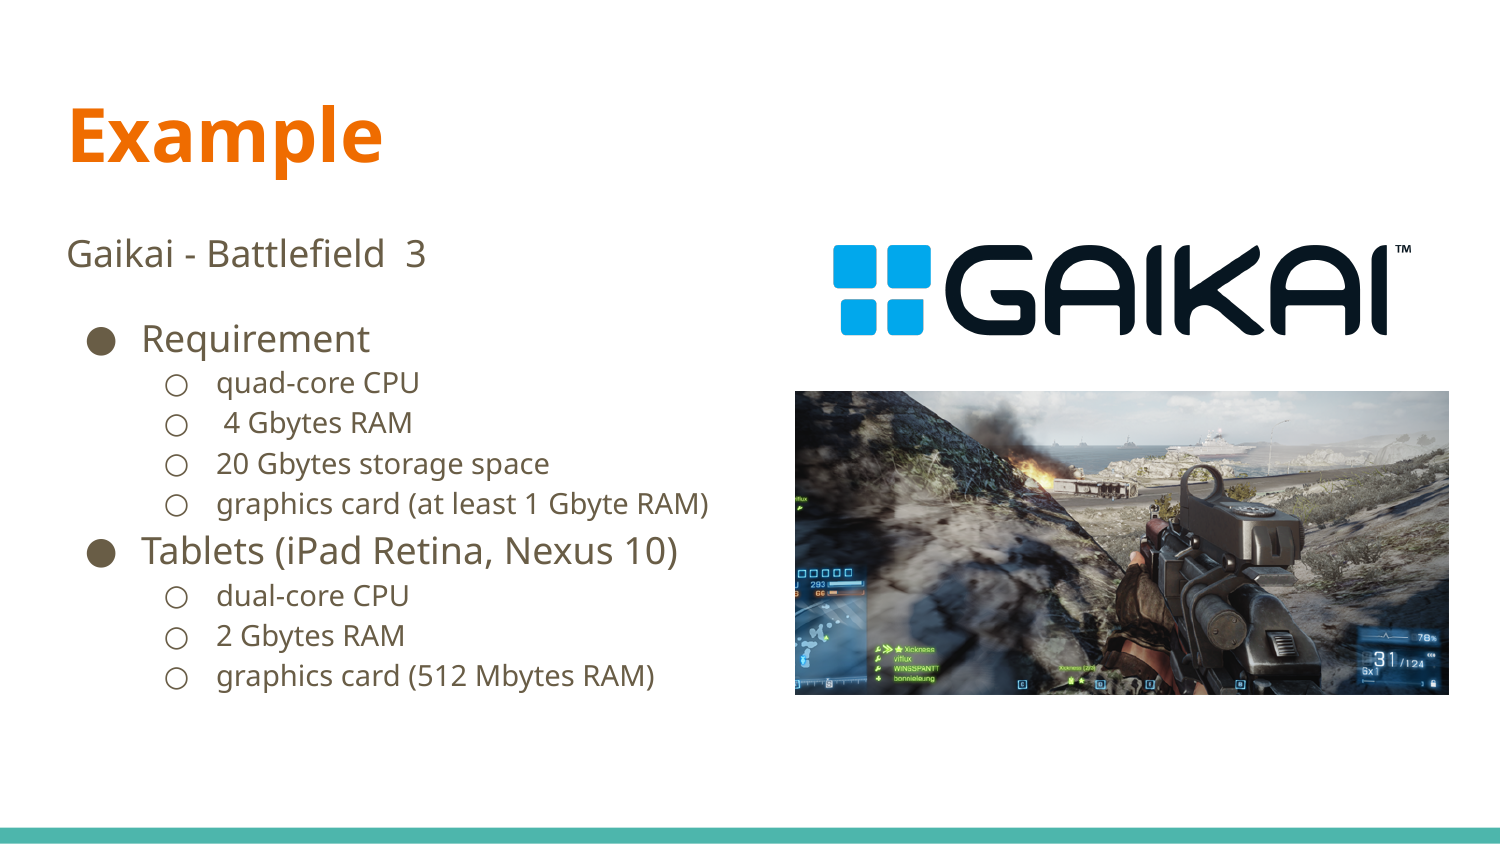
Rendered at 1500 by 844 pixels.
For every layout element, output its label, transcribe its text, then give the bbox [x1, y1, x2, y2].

title Example [51, 72, 1449, 189]
list Gaikai - Battlefield 3 Requirement quad-core CPU 4 Gbytes RAM 20 Gbytes storage space graphics card (at least 1 Gbyte RAM) Tablets (iPad Retina, Nexus 10) dual-core CPU 2 Gbytes RAM graphics card (512 Mbytes RAM) [51, 207, 1449, 750]
picture [794, 207, 1450, 373]
picture [794, 390, 1450, 695]
